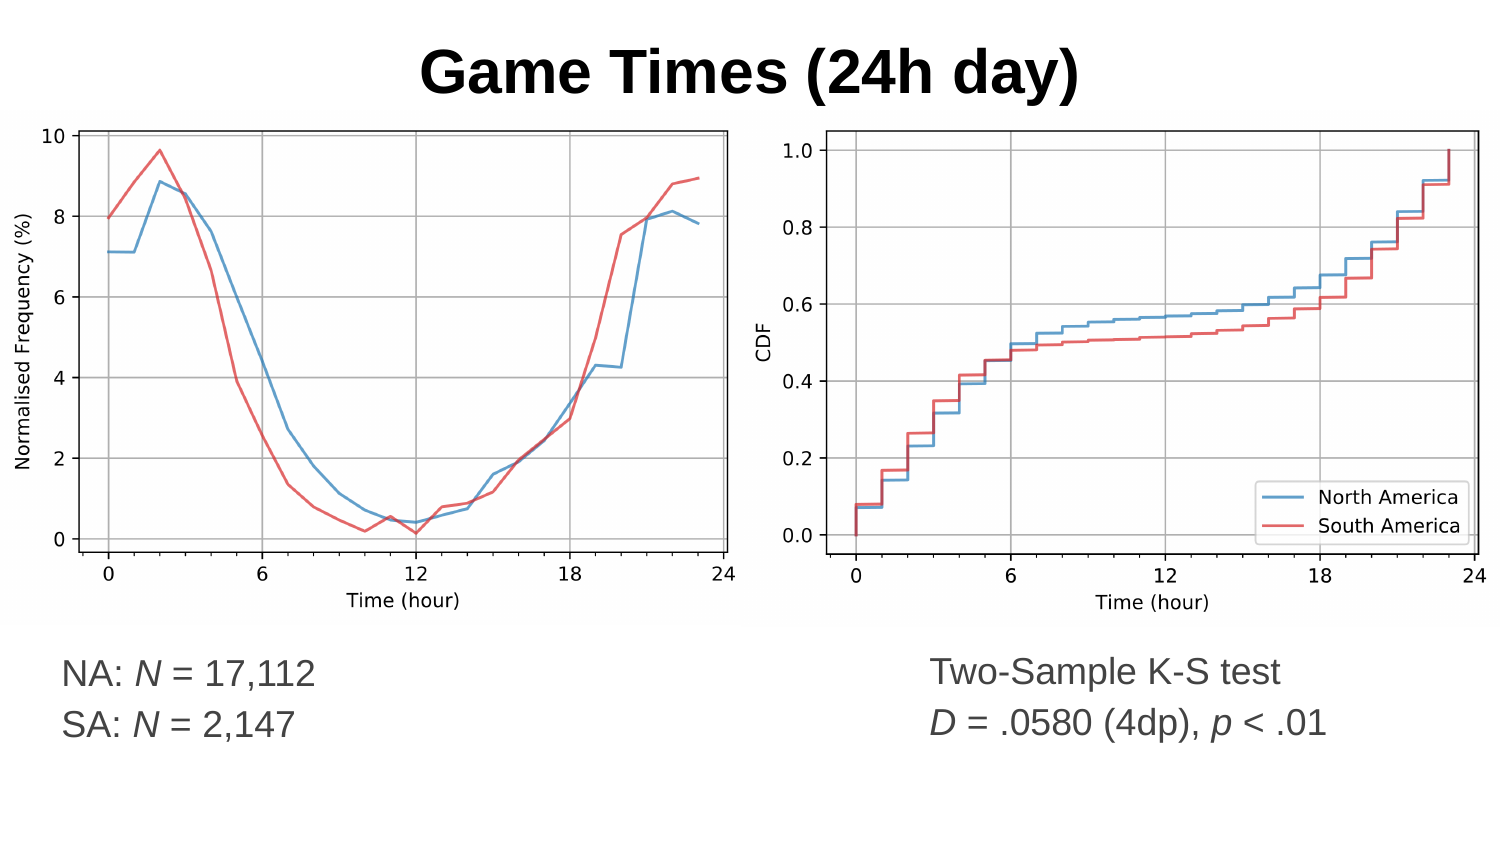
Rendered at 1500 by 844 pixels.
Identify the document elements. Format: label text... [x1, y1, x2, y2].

title Game Times (24h day) [51, 16, 1449, 108]
list Two-Sample K-S test D = .0580 (4dp), p < .01 [914, 635, 1500, 790]
list NA: N = 17,112 SA: N = 2,147 [46, 633, 754, 792]
picture [0, 109, 1500, 628]
